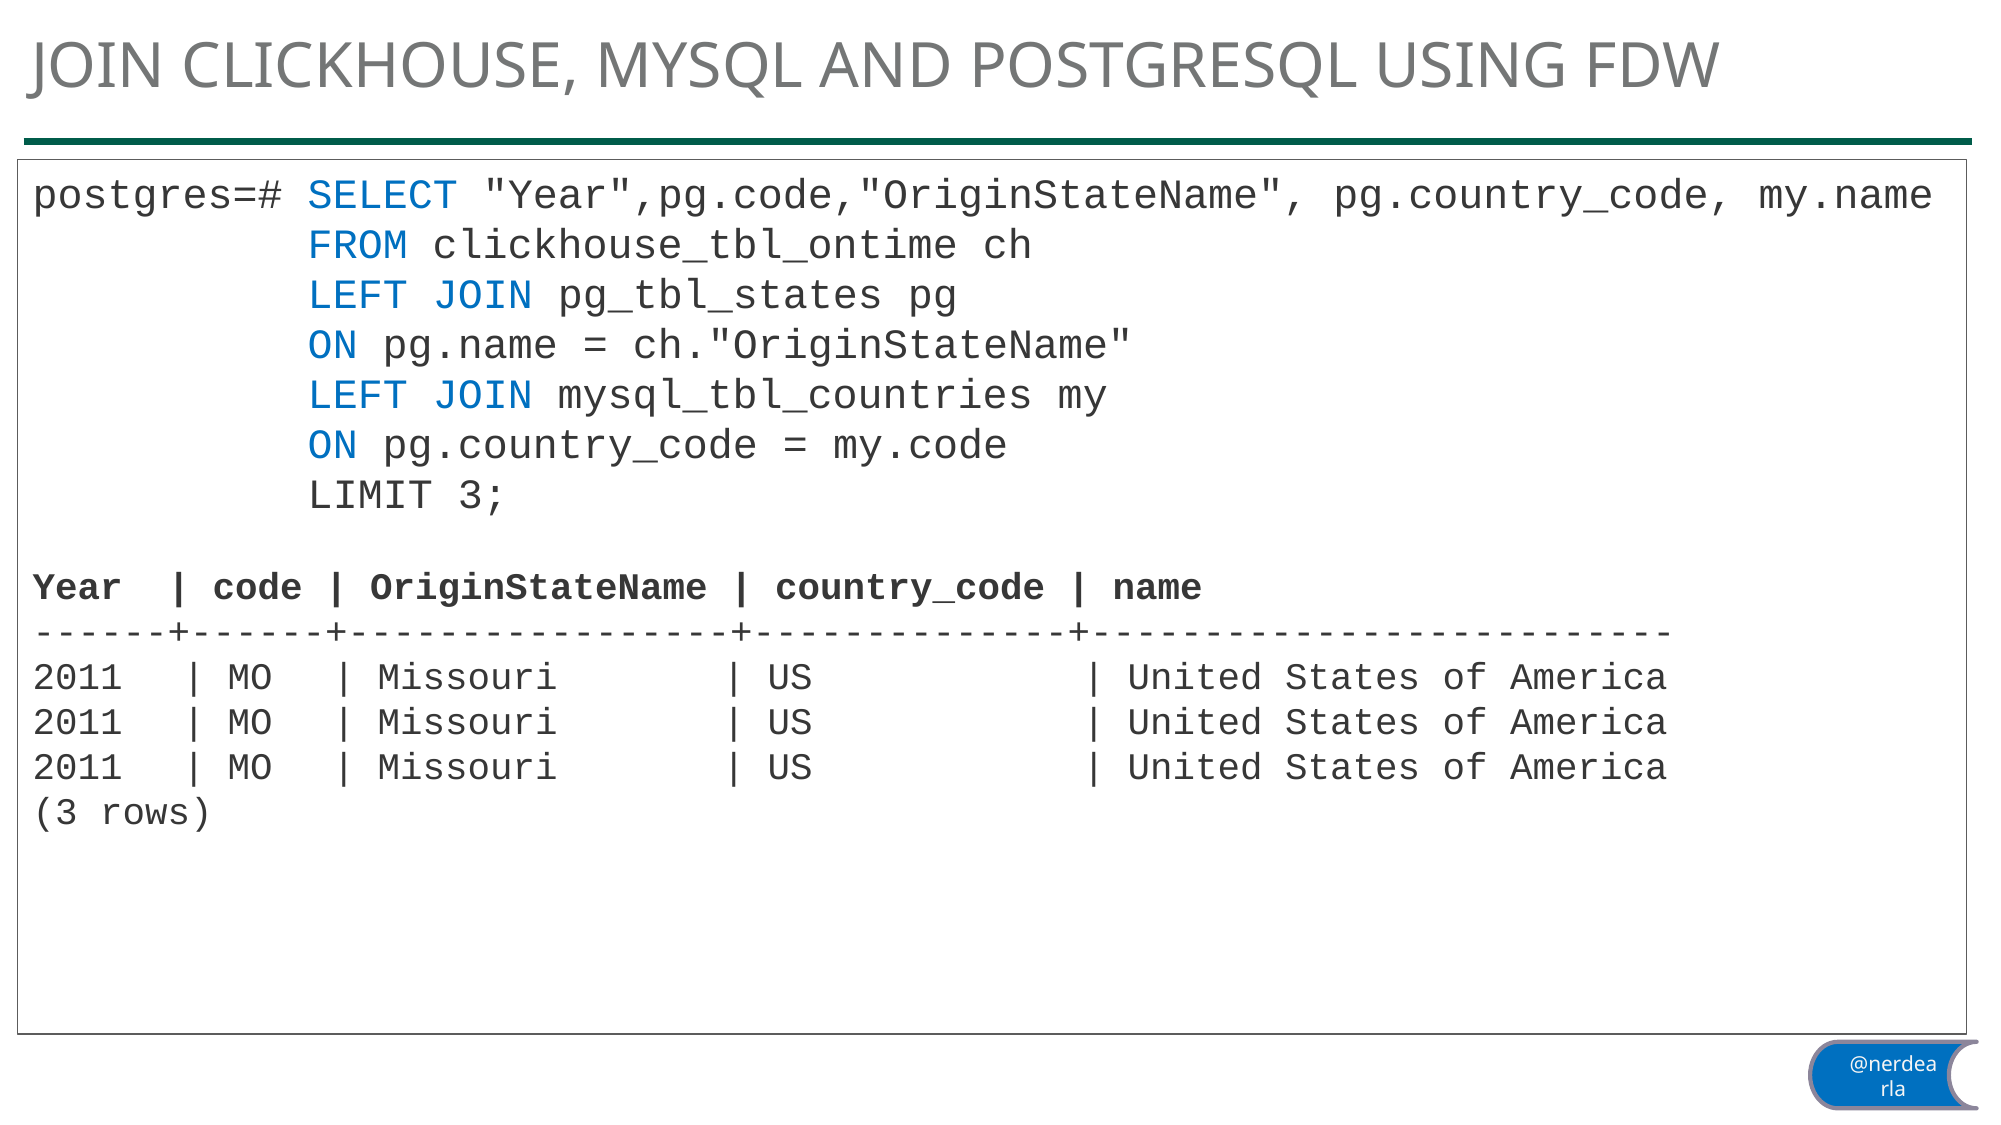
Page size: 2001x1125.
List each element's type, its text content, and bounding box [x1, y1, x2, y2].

title Join ClickHouse, MySQL and PostgreSQL Using FDW [23, 8, 1973, 128]
text_box postgres=# SELECT "Year",pg.code,"OriginStateName", pg.country_code, my.name FROM clickhouse_tbl_ontime ch LEFT JOIN pg_tbl_states pg ON pg.name = ch."OriginStateName" LEFT JOIN mysql_tbl_countries my ON pg.country_code = my.code LIMIT 3; Year | code | OriginStateName | country_code | name ------+------+-----------------+--------------+-------------------------- 2011 | MO | Missouri | US | United States of America 2011 | MO | Missouri | US | United States of America 2011 | MO | Missouri | US | United States of America (3 rows) [17, 159, 1967, 1035]
